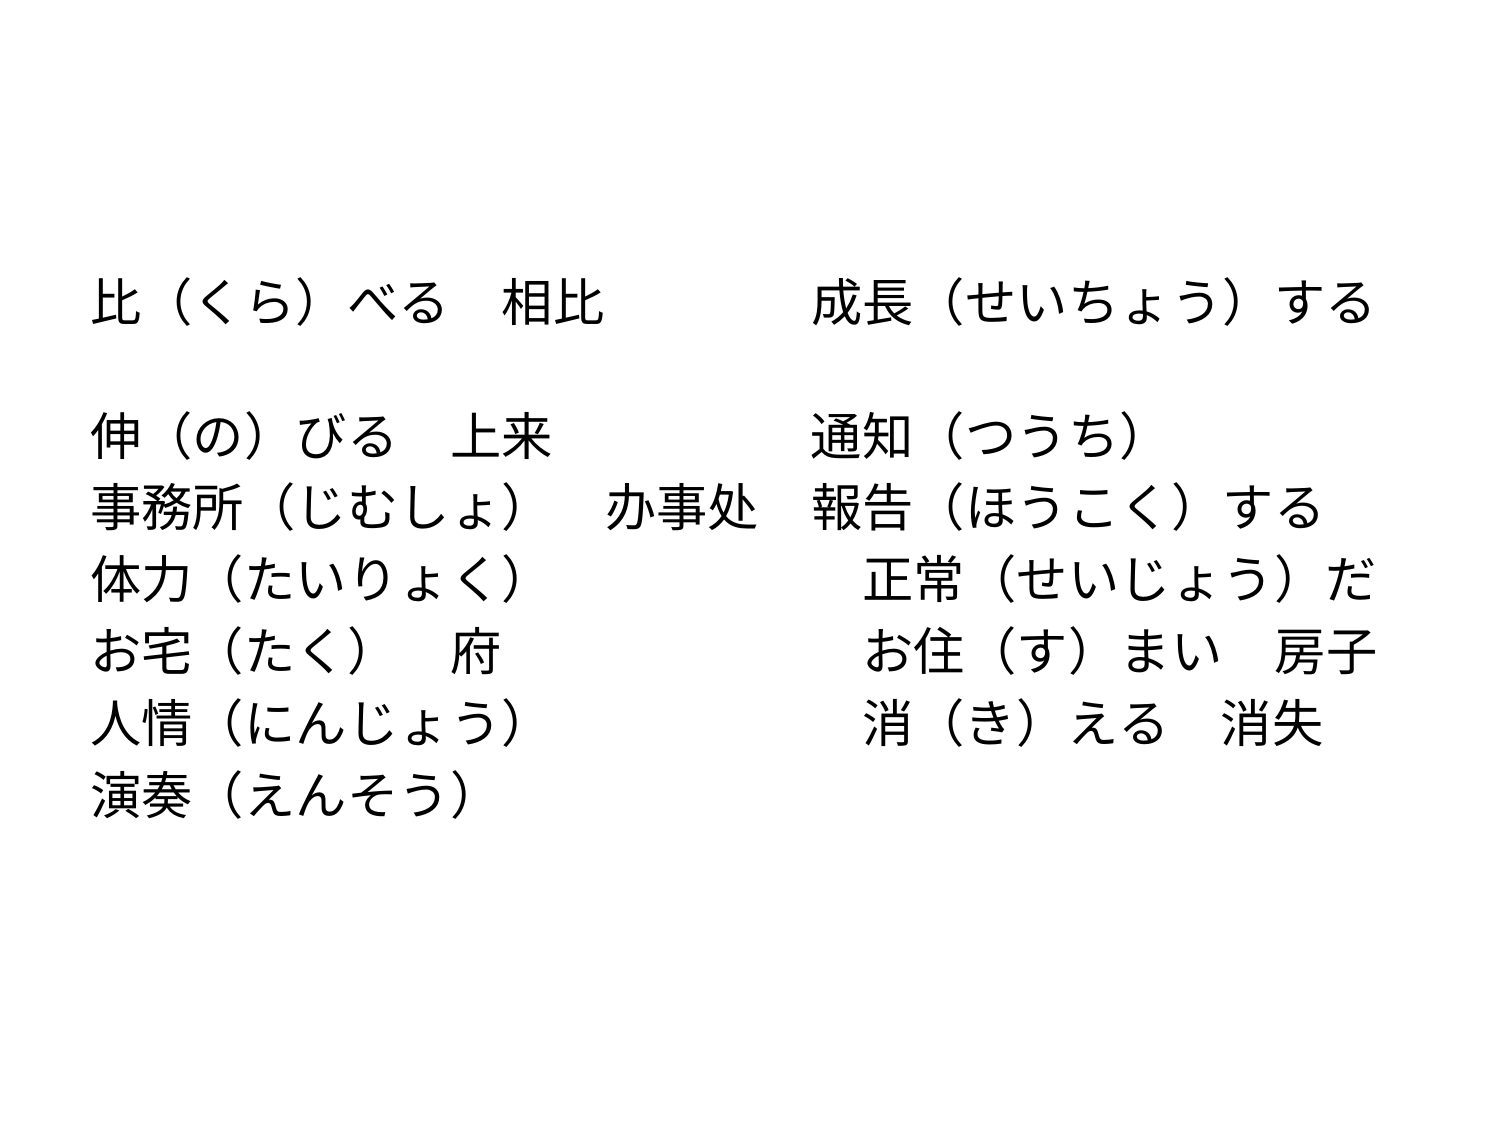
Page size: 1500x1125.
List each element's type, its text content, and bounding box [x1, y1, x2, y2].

list 比（くら）べる 相比 成長（せいちょう）する 伸（の）びる 上来 通知（つうち） 事務所（じむしょ） 办事处 報告（ほうこく）する 体力（たいりょく） 正常（せいじょう）だ お宅（たく） 府 お住（す）まい 房子 人情（にんじょう） 消（き）える 消失 演奏（えんそう） [75, 262, 1425, 1005]
